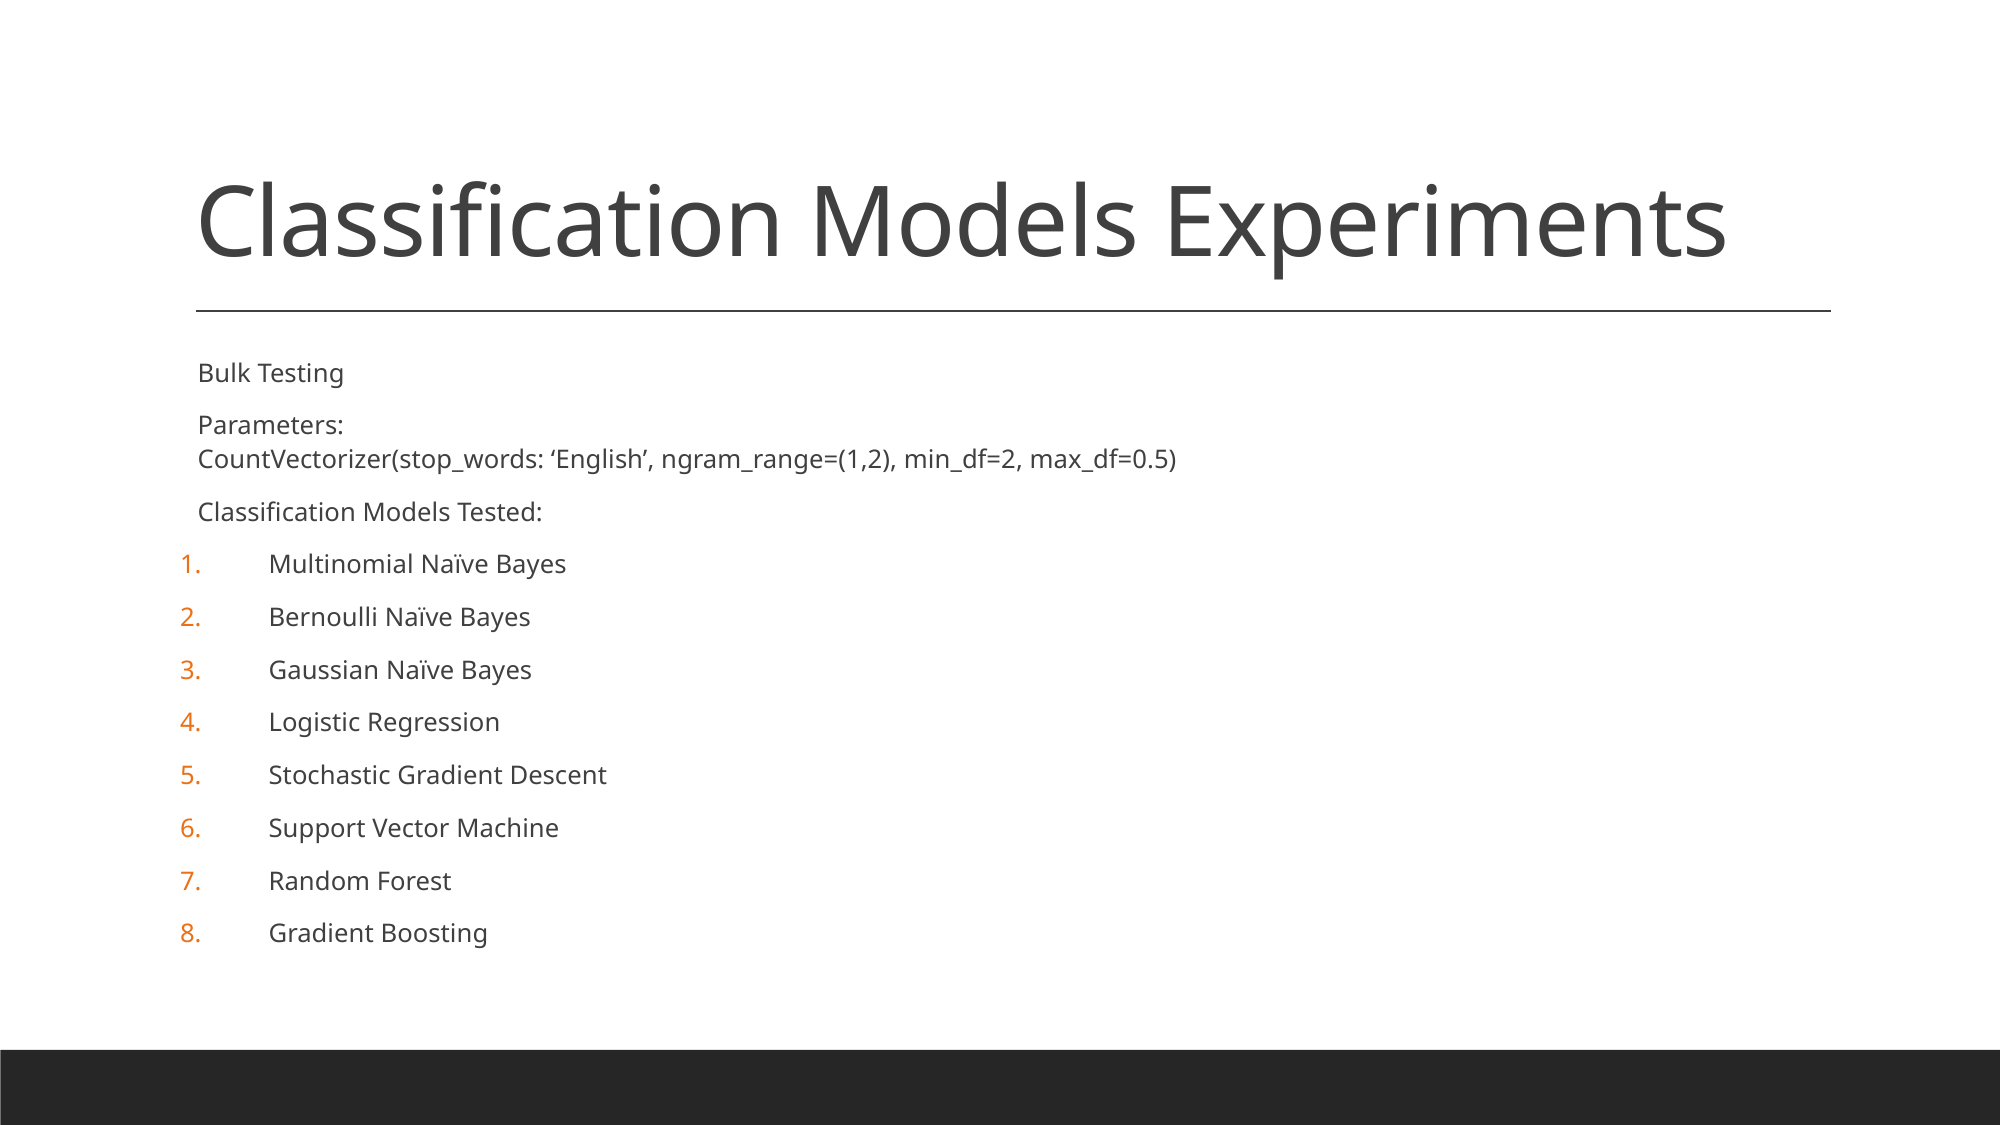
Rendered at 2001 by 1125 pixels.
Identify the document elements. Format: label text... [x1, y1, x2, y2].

list Bulk Testing Parameters: CountVectorizer(stop_words: ‘English’, ngram_range=(1,2), min_df=2, max_df=0.5) Classification Models Tested: Multinomial Naïve Bayes Bernoulli Naïve Bayes Gaussian Naïve Bayes Logistic Regression Stochastic Gradient Descent Support Vector Machine Random Forest Gradient Boosting [180, 345, 1830, 963]
title Classification Models Experiments [180, 47, 1830, 285]
